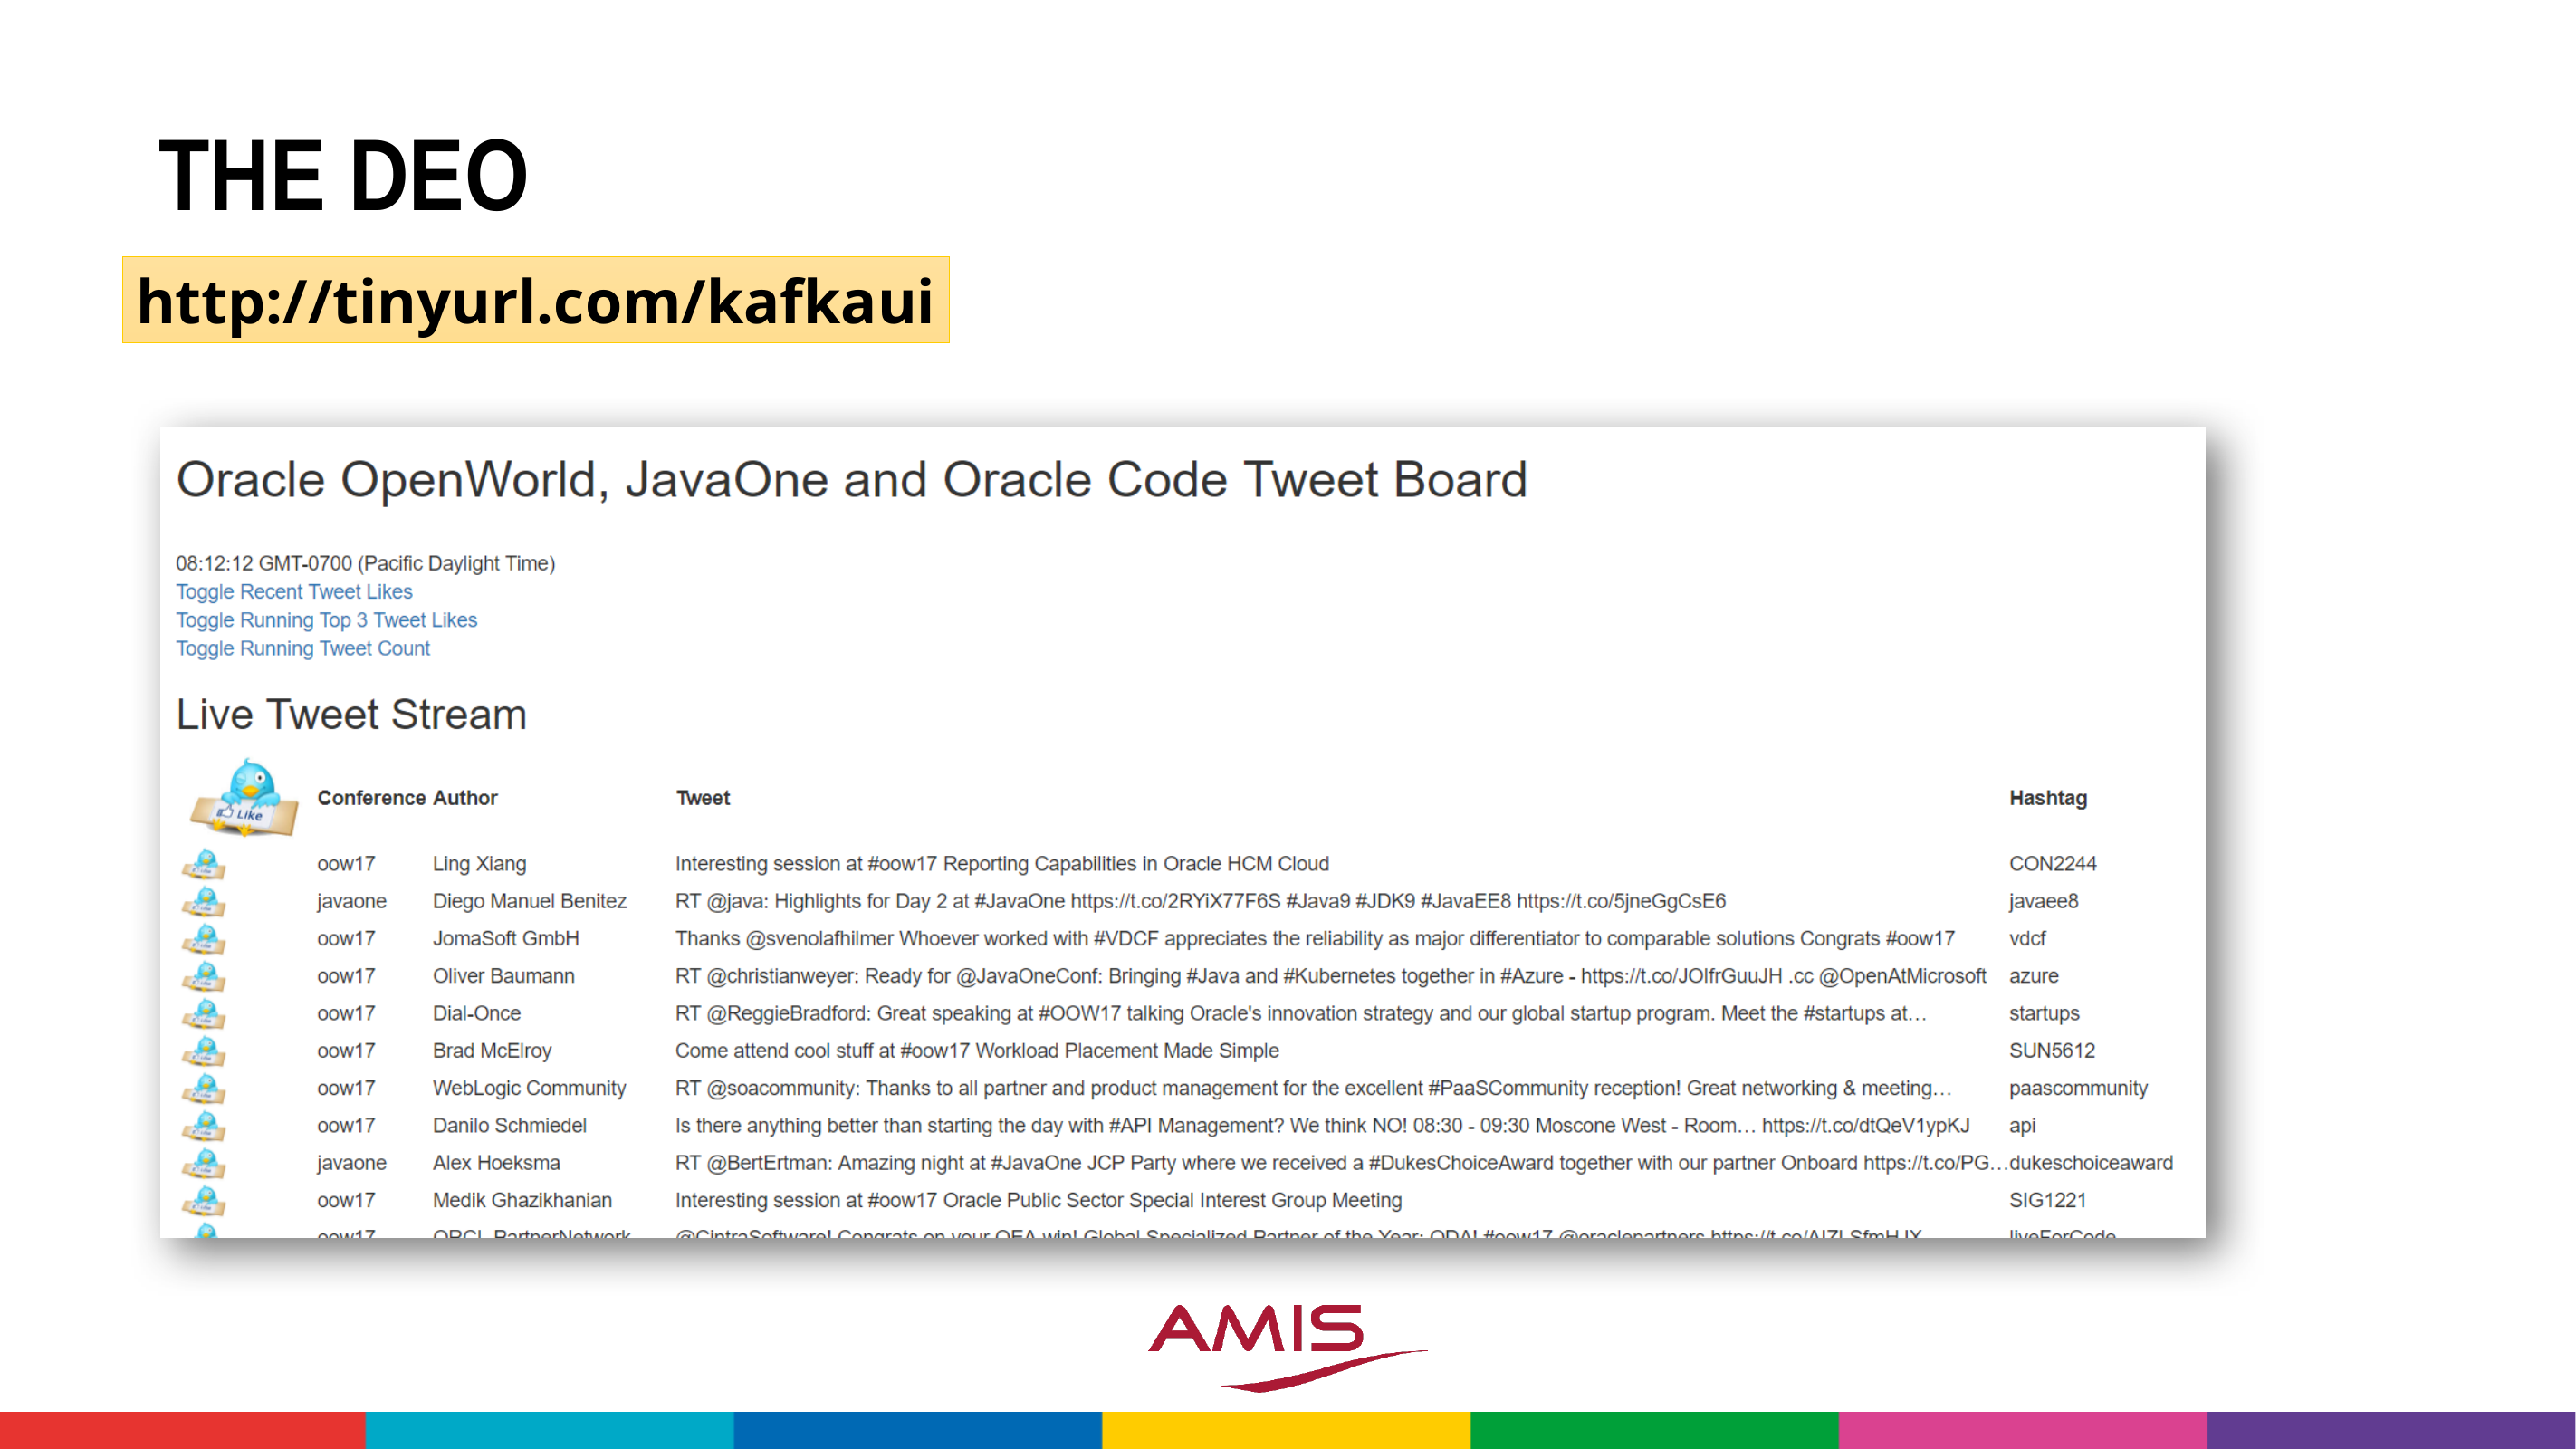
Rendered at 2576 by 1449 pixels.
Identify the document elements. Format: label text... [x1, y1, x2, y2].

title The deo [145, 125, 2059, 326]
picture [0, 1412, 733, 1449]
picture [735, 1412, 2576, 1449]
picture [1148, 1305, 1428, 1393]
picture [160, 427, 2206, 1238]
text_box http://tinyurl.com/kafkaui [122, 256, 950, 343]
